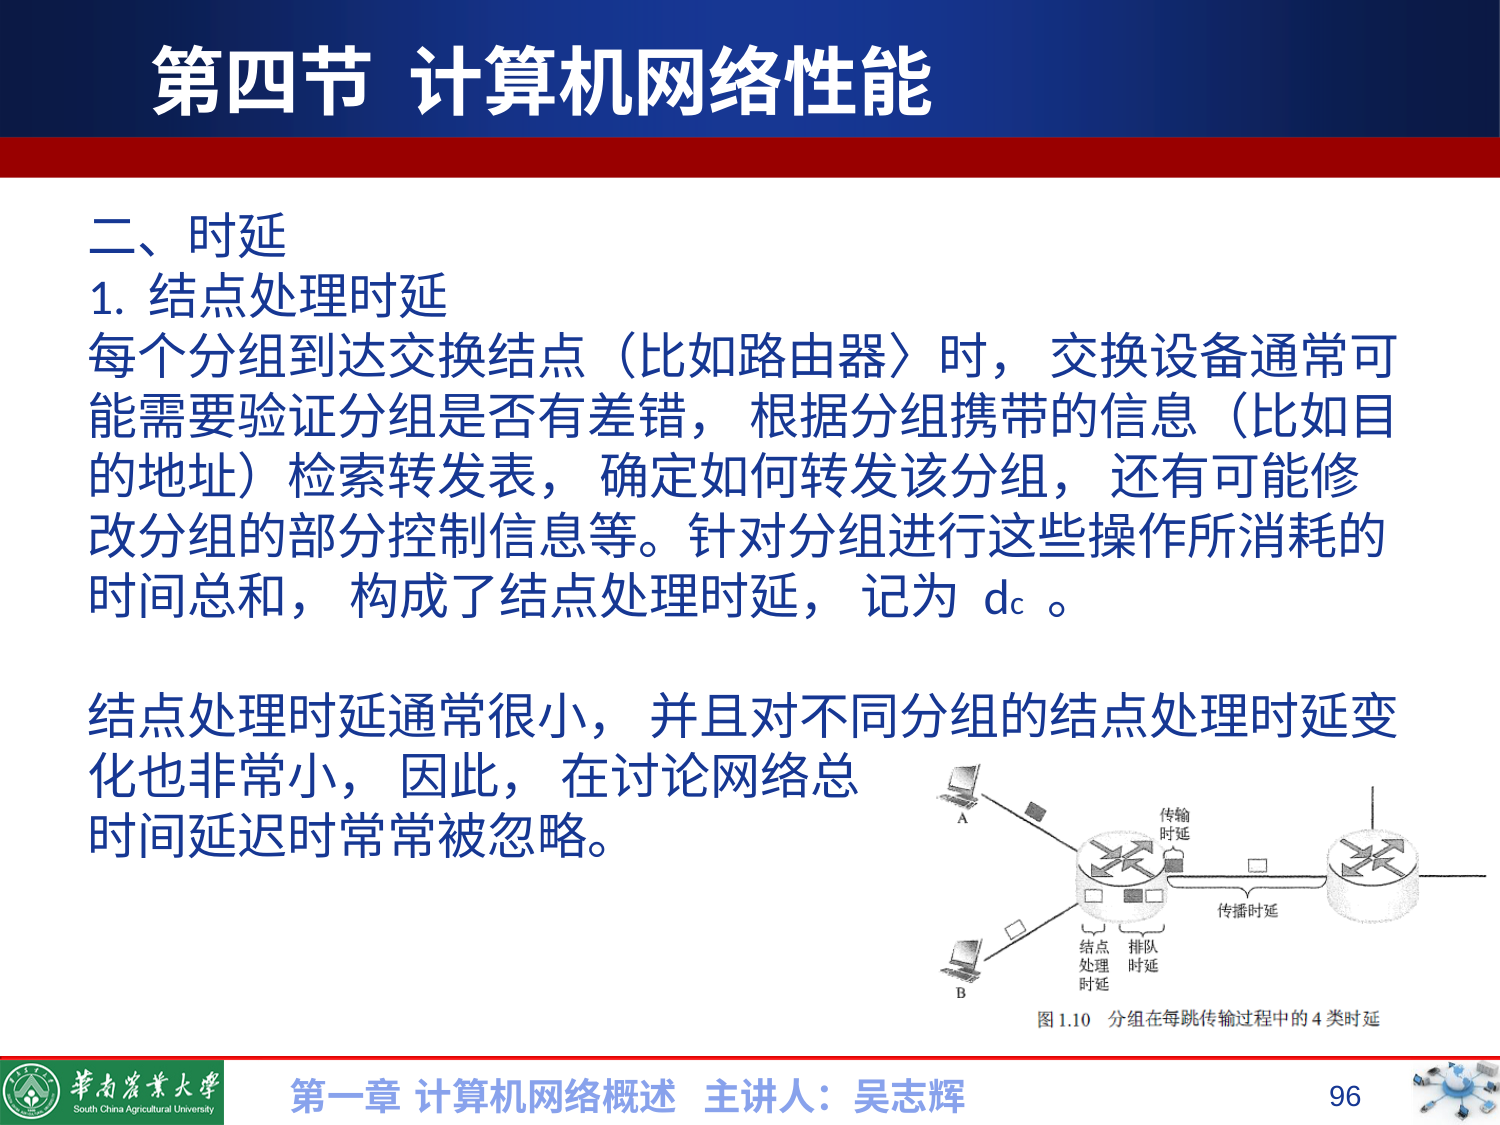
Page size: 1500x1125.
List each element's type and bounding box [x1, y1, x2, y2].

slide_number [1325, 1077, 1401, 1113]
picture [0, 1056, 1500, 1125]
picture [913, 749, 1500, 1035]
footer [287, 1072, 1137, 1115]
list [87, 204, 1413, 872]
picture [0, 0, 1500, 137]
title [149, 34, 1351, 126]
